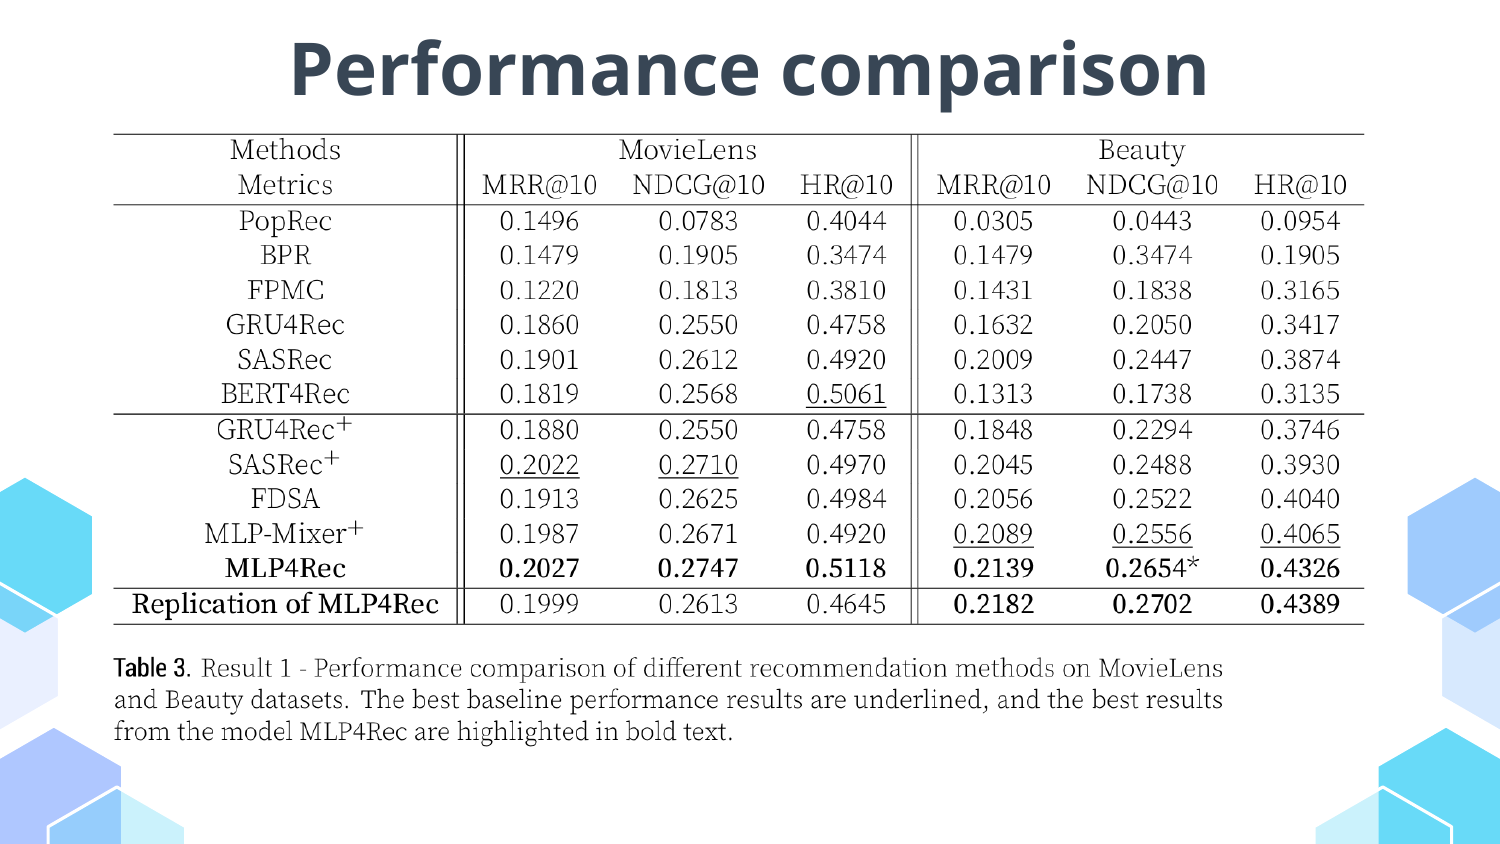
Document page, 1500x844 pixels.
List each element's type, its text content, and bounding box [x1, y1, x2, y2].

picture [107, 116, 1393, 753]
title Performance comparison [118, 7, 1382, 102]
